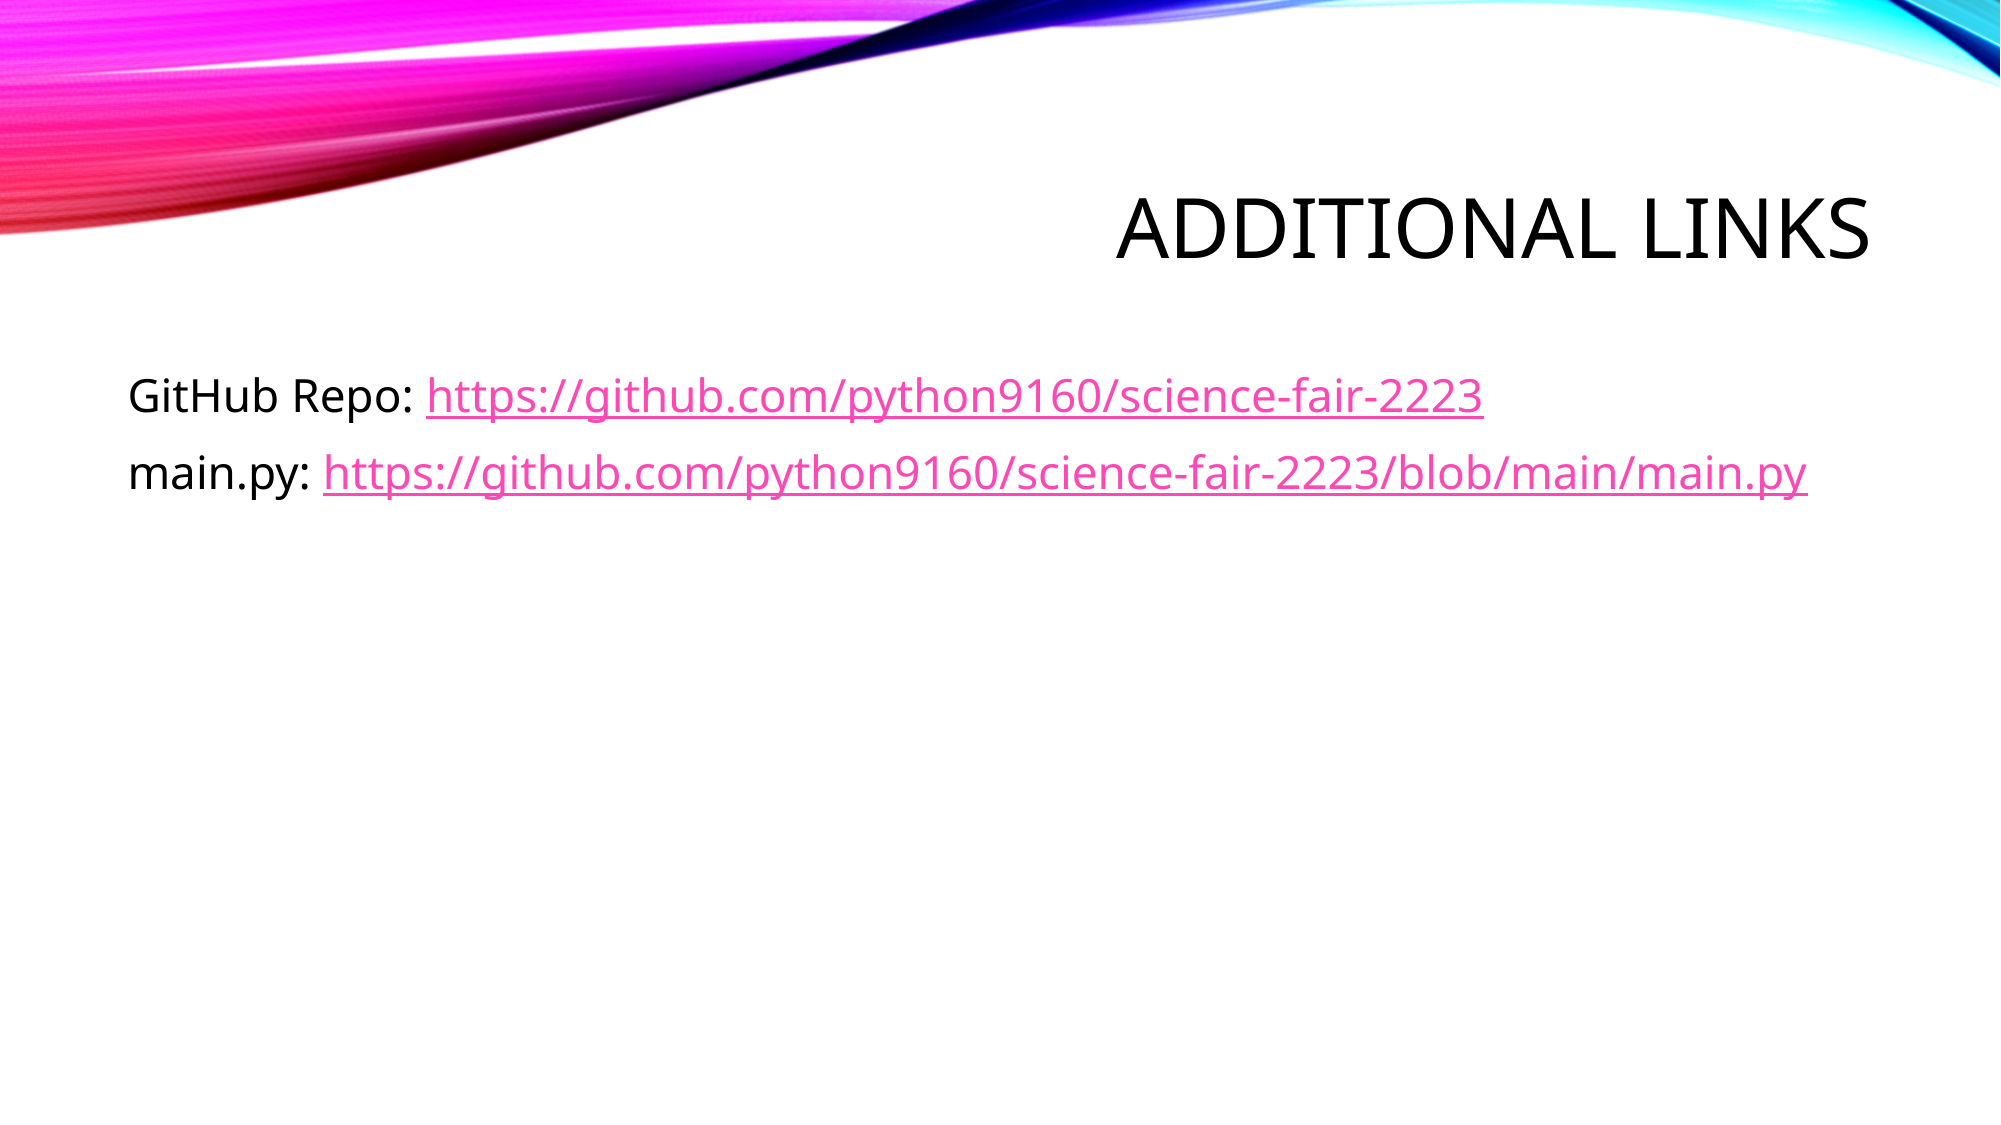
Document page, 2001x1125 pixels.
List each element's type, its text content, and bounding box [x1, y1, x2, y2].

title Additional Links [474, 125, 1888, 338]
list GitHub Repo: https://github.com/python9160/science-fair-2223 main.py: https://github.com/python9160/science-fair-2223/blob/main/main.py [112, 360, 1888, 1021]
picture [1910, 0, 2000, 45]
picture [1890, 0, 2000, 75]
picture [0, 0, 2000, 237]
